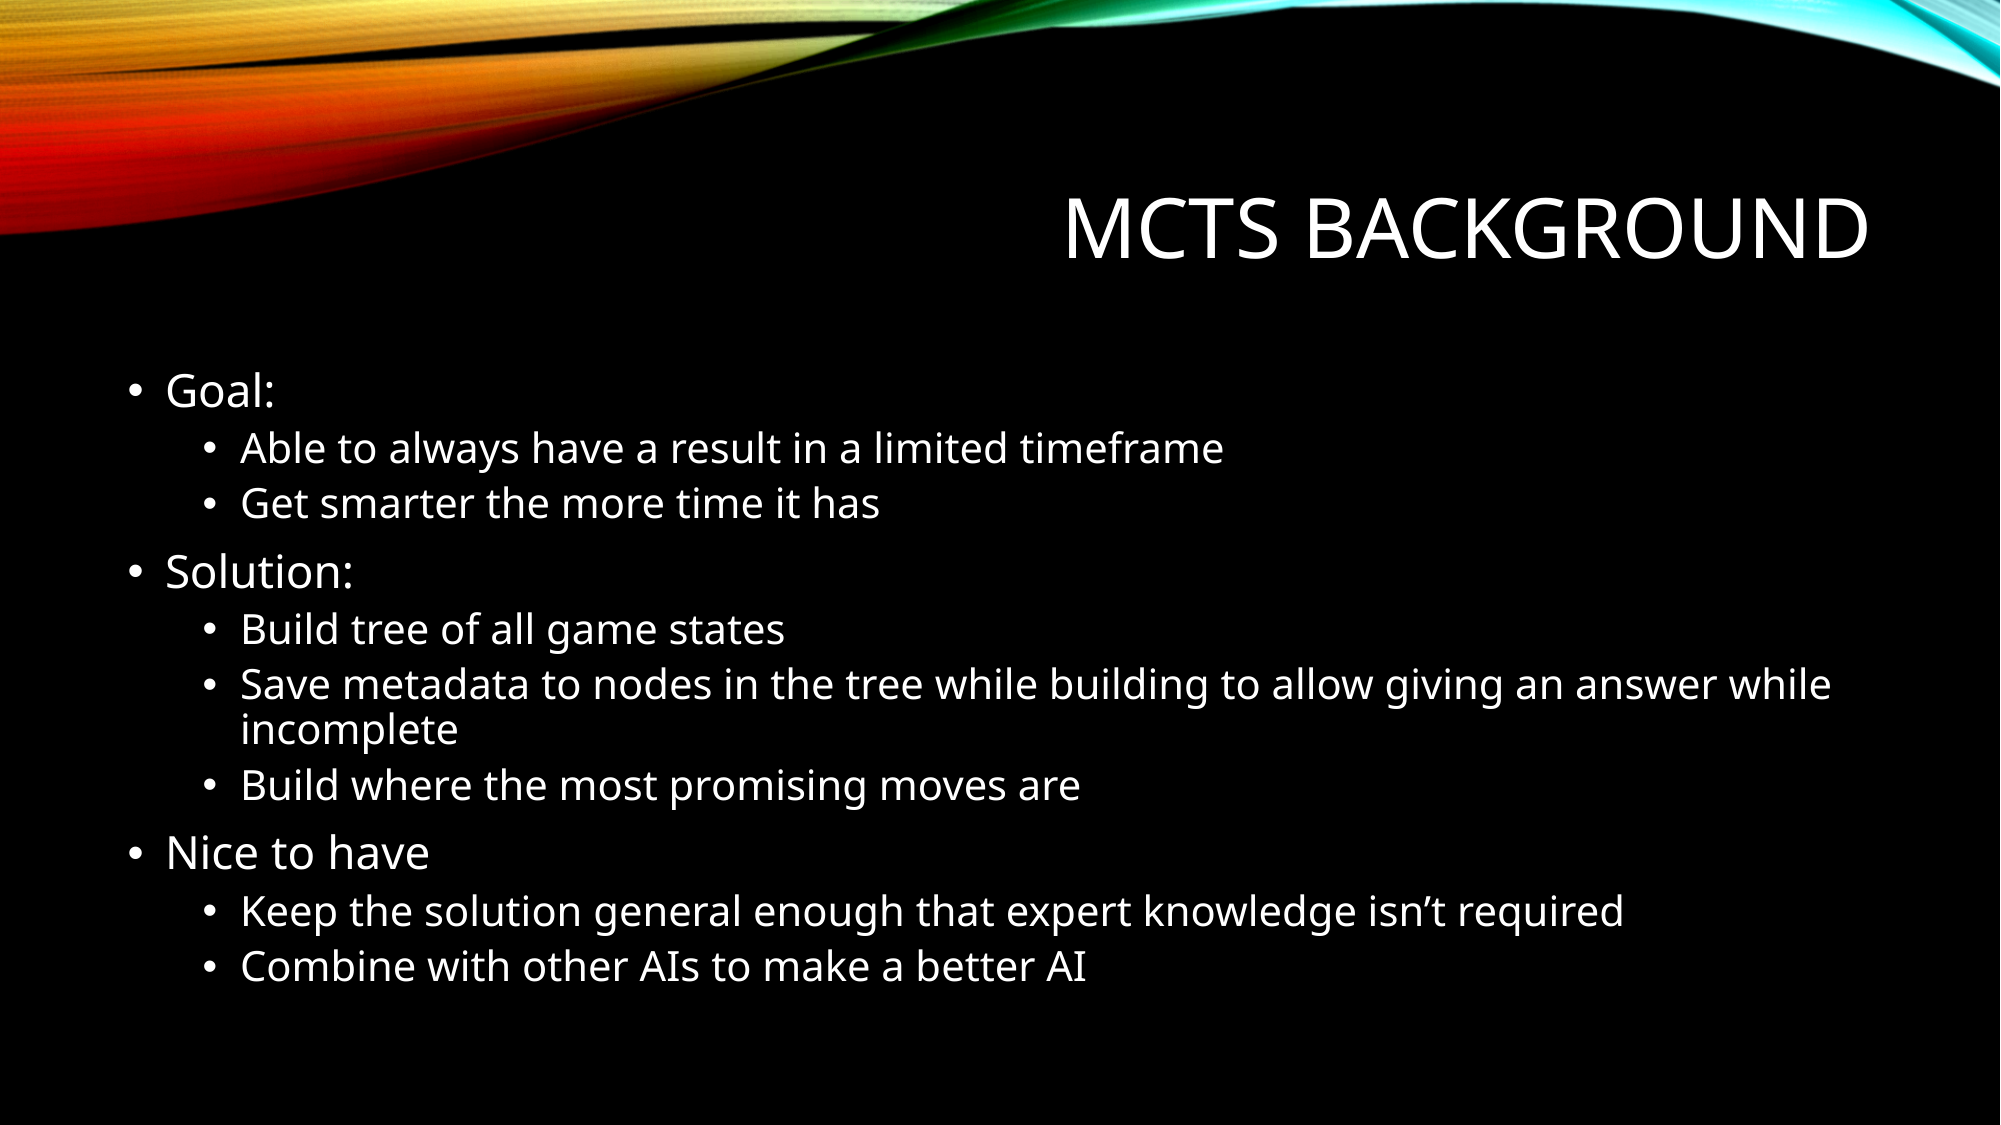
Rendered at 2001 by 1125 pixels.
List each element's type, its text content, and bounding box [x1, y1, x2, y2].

list Goal: Able to always have a result in a limited timeframe Get smarter the more time it has Solution: Build tree of all game states Save metadata to nodes in the tree while building to allow giving an answer while incomplete Build where the most promising moves are Nice to have Keep the solution general enough that expert knowledge isn’t required Combine with other AIs to make a better AI [112, 360, 1888, 1021]
title MCTS Background [474, 125, 1888, 338]
picture [0, 0, 2000, 237]
